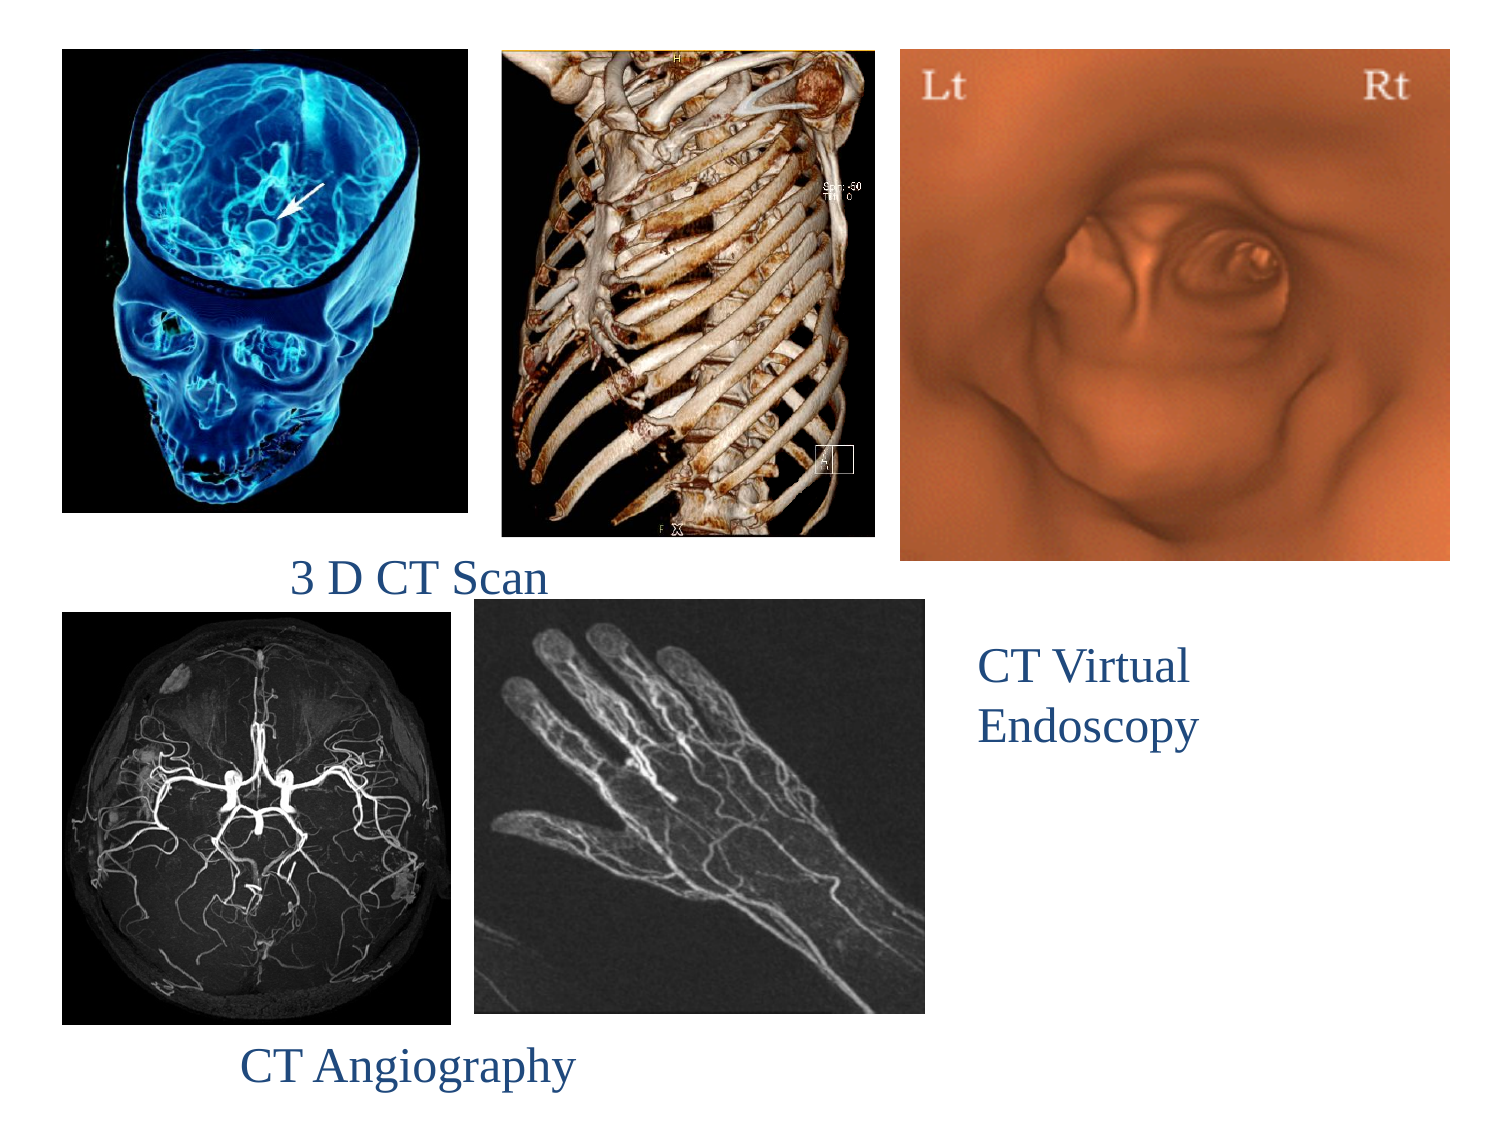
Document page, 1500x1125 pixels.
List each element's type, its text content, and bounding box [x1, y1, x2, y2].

text_box 3 D CT Scan [274, 537, 638, 613]
picture [474, 599, 926, 1015]
picture [501, 49, 876, 538]
picture [62, 612, 452, 1026]
picture [62, 49, 468, 513]
picture [899, 49, 1451, 561]
text_box CT Angiography [225, 1024, 700, 1100]
text_box CT Virtual Endoscopy [962, 624, 1438, 760]
